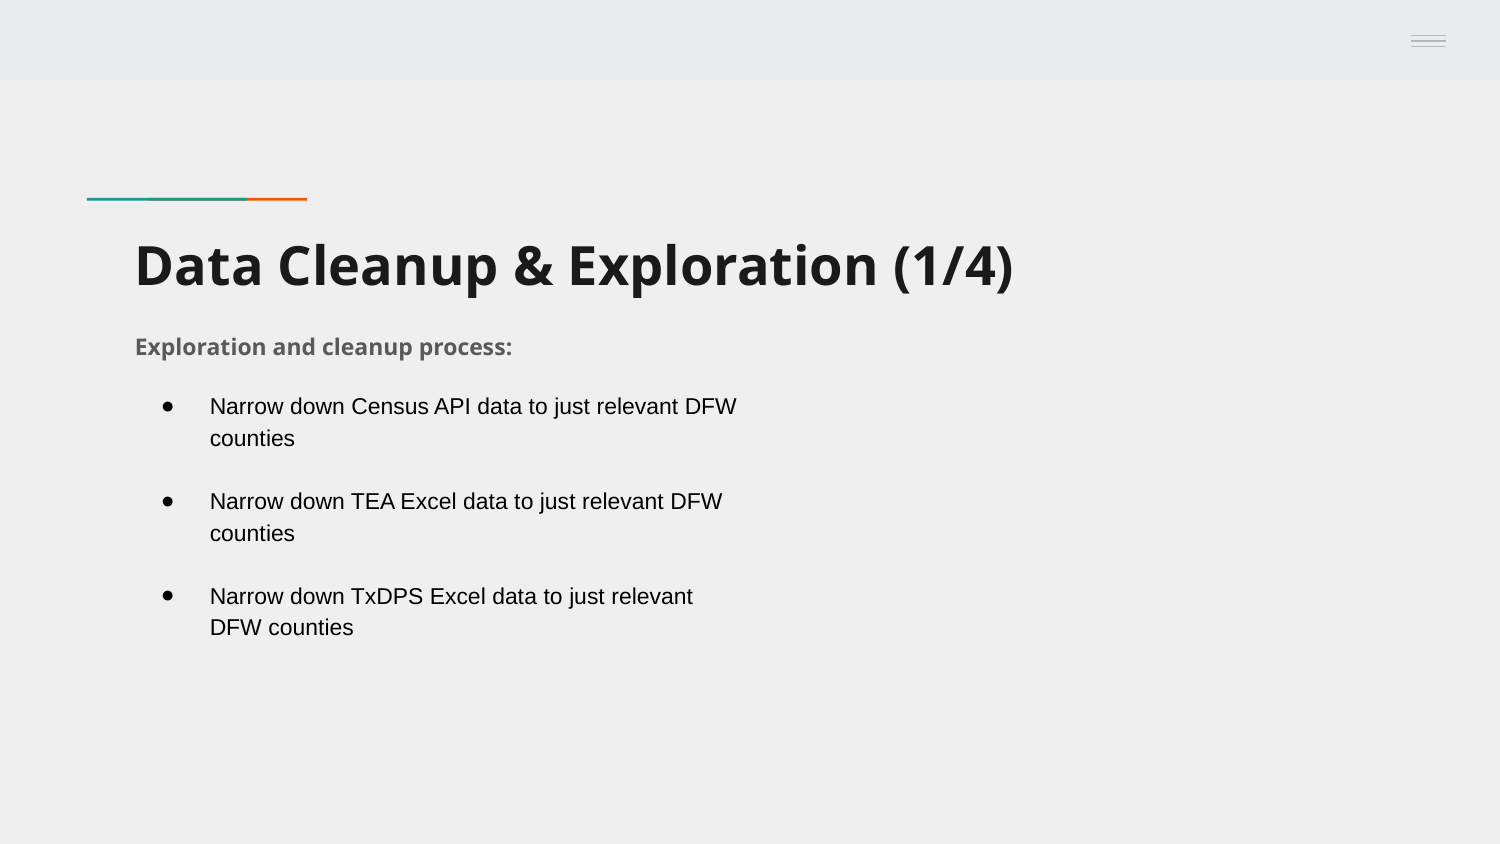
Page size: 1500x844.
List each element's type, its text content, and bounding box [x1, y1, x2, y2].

list Exploration and cleanup process: Narrow down Census API data to just relevant DFW counties Narrow down TEA Excel data to just relevant DFW counties Narrow down TxDPS Excel data to just relevant DFW counties [119, 313, 759, 657]
title Data Cleanup & Exploration (1/4) [119, 216, 1347, 315]
